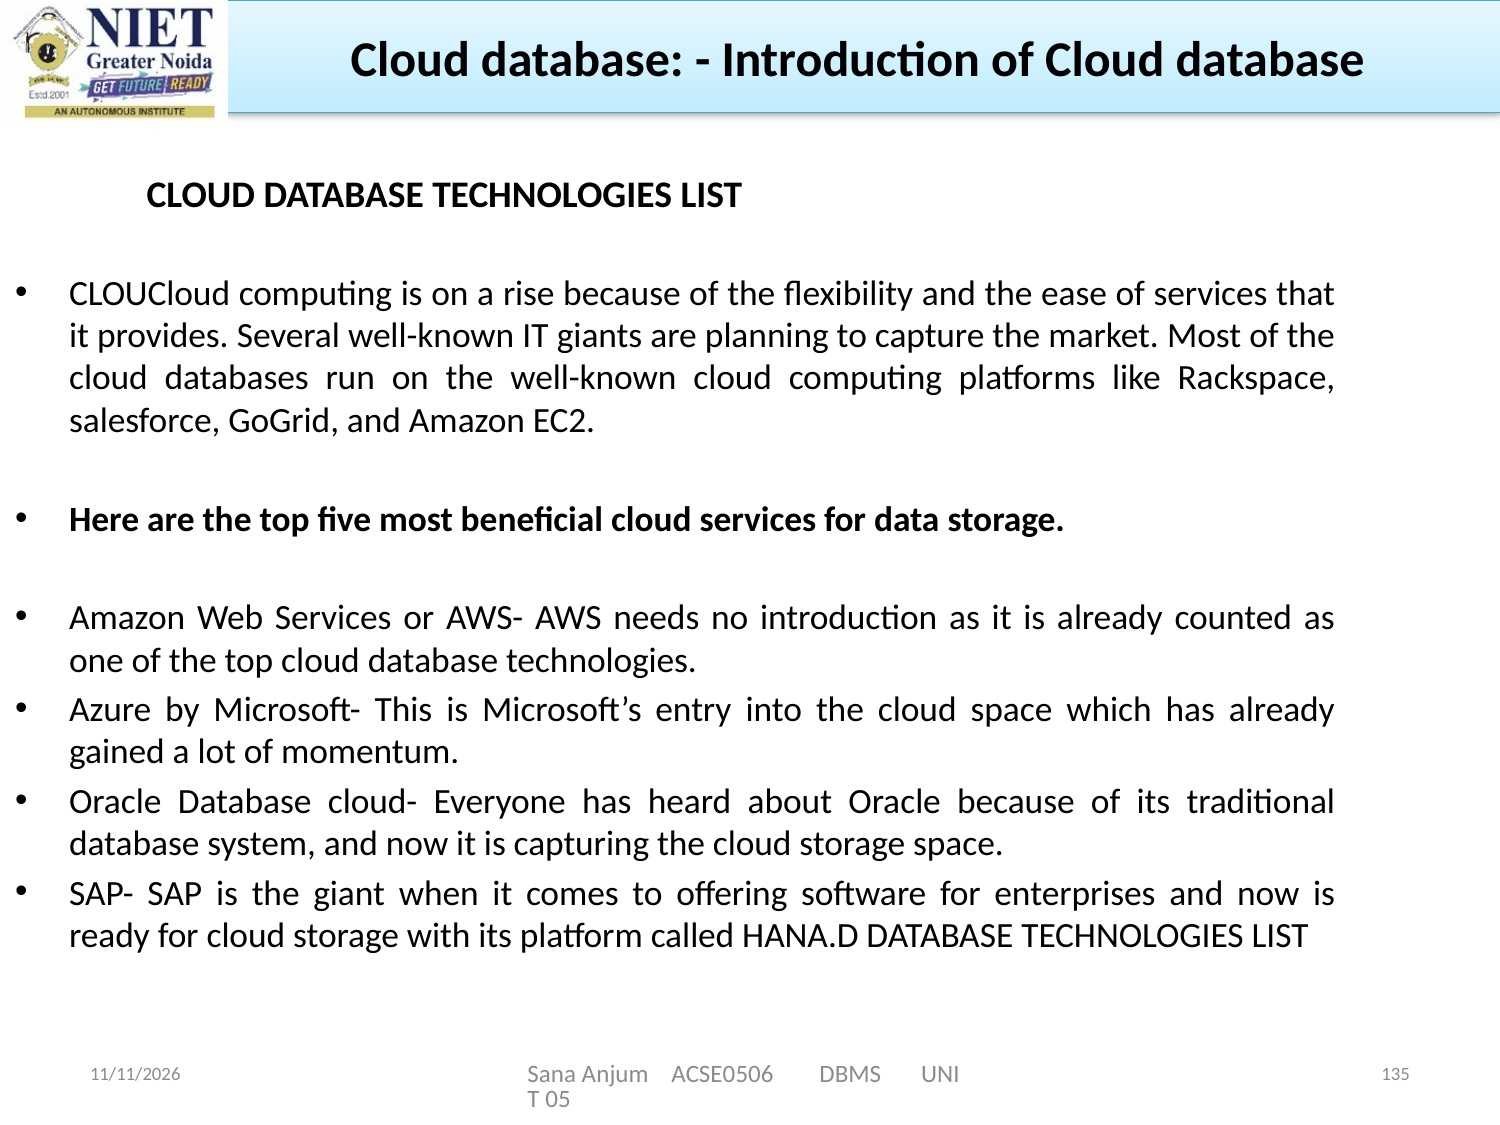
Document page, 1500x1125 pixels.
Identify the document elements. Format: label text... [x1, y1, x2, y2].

picture [0, 0, 228, 130]
text_box Cloud database: - Introduction of Cloud database [231, 0, 1500, 113]
text_box CLOUD DATABASE TECHNOLOGIES LIST [131, 162, 888, 223]
footer Sana Anjum ACSE0506 DBMS UNIT 05 [512, 1042, 988, 1103]
slide_number 135 [1074, 1042, 1425, 1103]
list CLOUCloud computing is on a rise because of the flexibility and the ease of services that it provides. Several well-known IT giants are planning to capture the market. Most of the cloud databases run on the well-known cloud computing platforms like Rackspace, salesforce, GoGrid, and Amazon EC2. Here are the top five most beneficial cloud services for data storage. Amazon Web Services or AWS- AWS needs no introduction as it is already counted as one of the top cloud database technologies. Azure by Microsoft- This is Microsoft’s entry into the cloud space which has already gained a lot of momentum. Oracle Database cloud- Everyone has heard about Oracle because of its traditional database system, and now it is capturing the cloud storage space. SAP- SAP is the giant when it comes to offering software for enterprises and now is ready for cloud storage with its platform called HANA.D DATABASE TECHNOLOGIES LIST [0, 262, 1350, 1005]
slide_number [75, 1042, 425, 1103]
